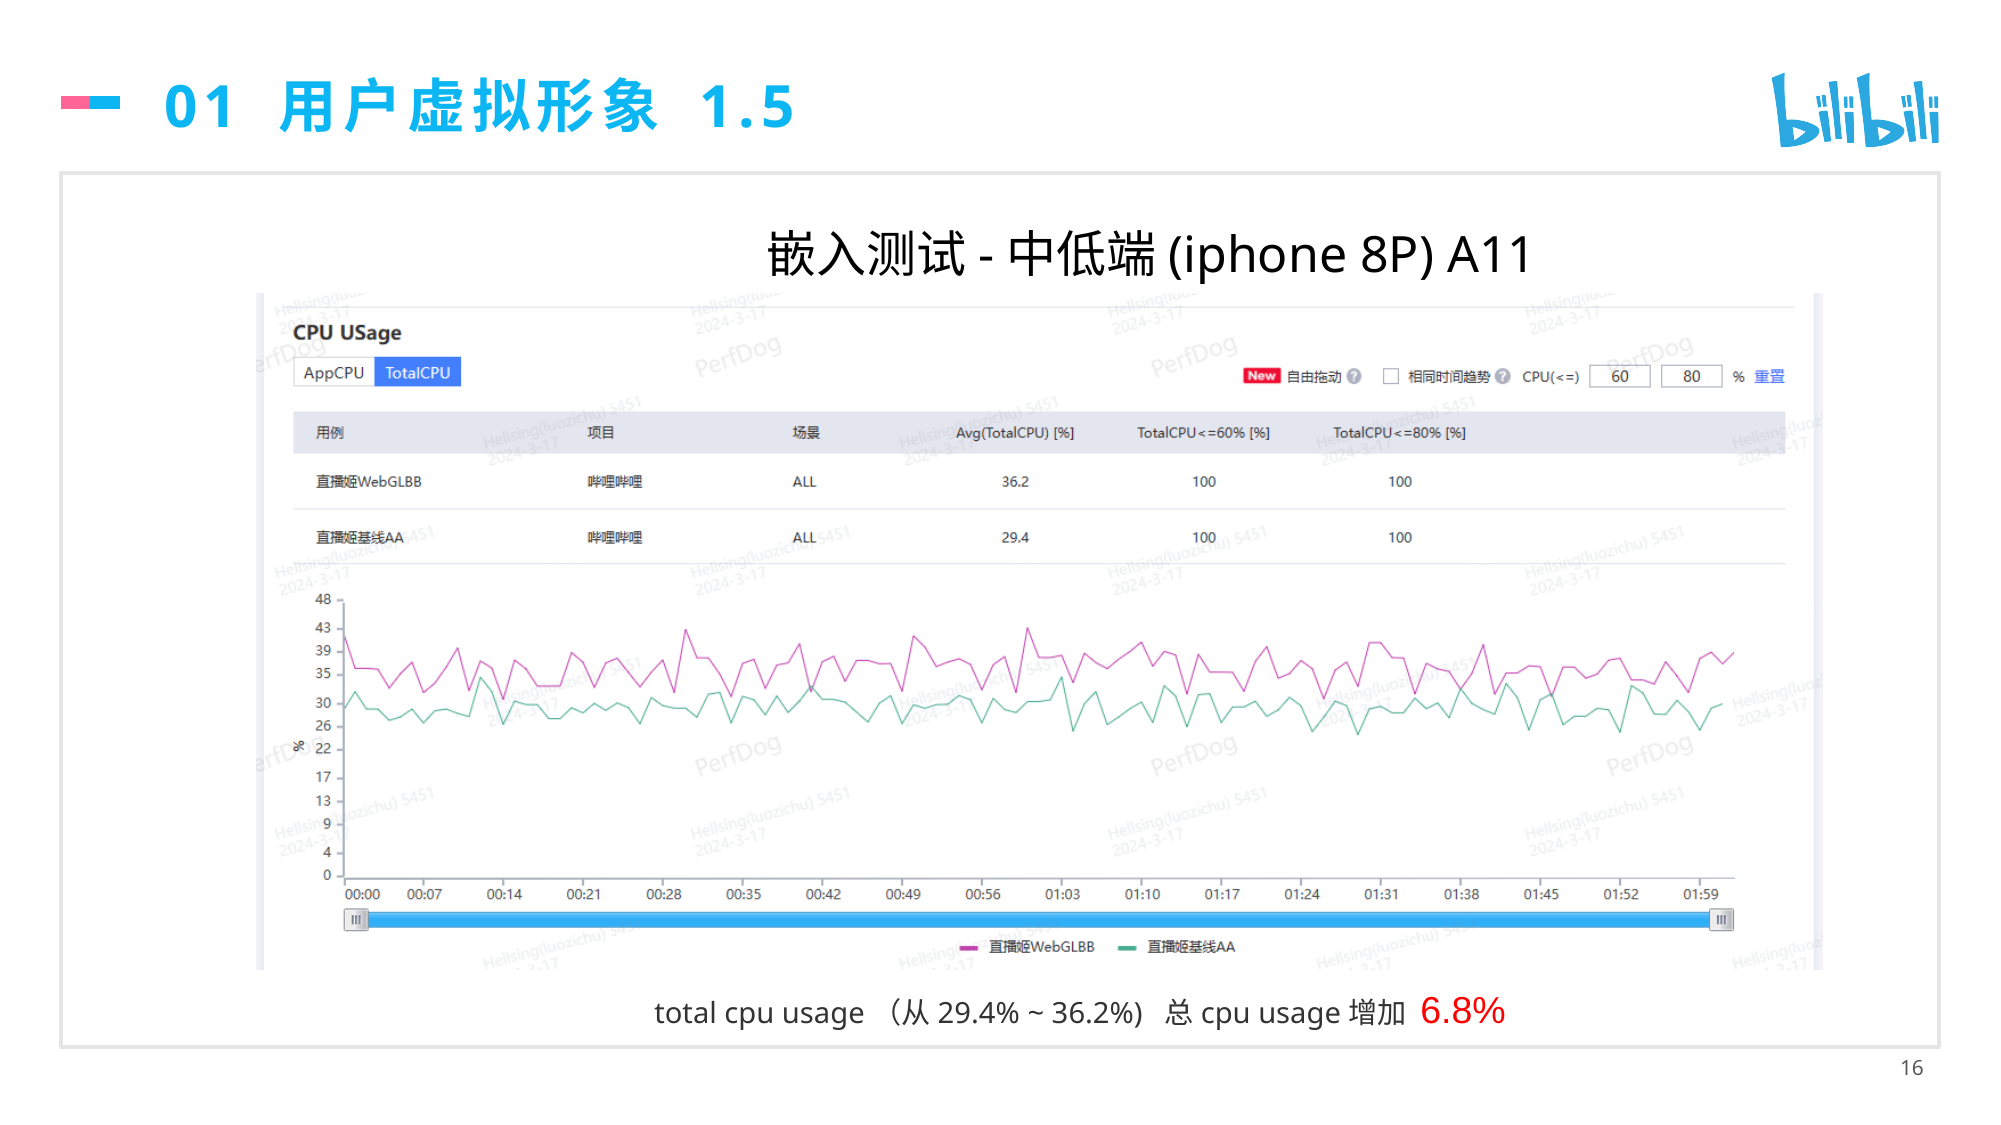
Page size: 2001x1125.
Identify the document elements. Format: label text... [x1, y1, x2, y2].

text_box 嵌入测试-中低端(iphone 8P) A11 [751, 202, 1552, 290]
text_box [59, 171, 1941, 1049]
picture [256, 293, 1823, 971]
title 01 用户虚拟形象 1.5 [149, 45, 1715, 164]
text_box total cpu usage（从29.4% ~ 36.2%) 总cpu usage增加 6.8% [639, 981, 1521, 1075]
